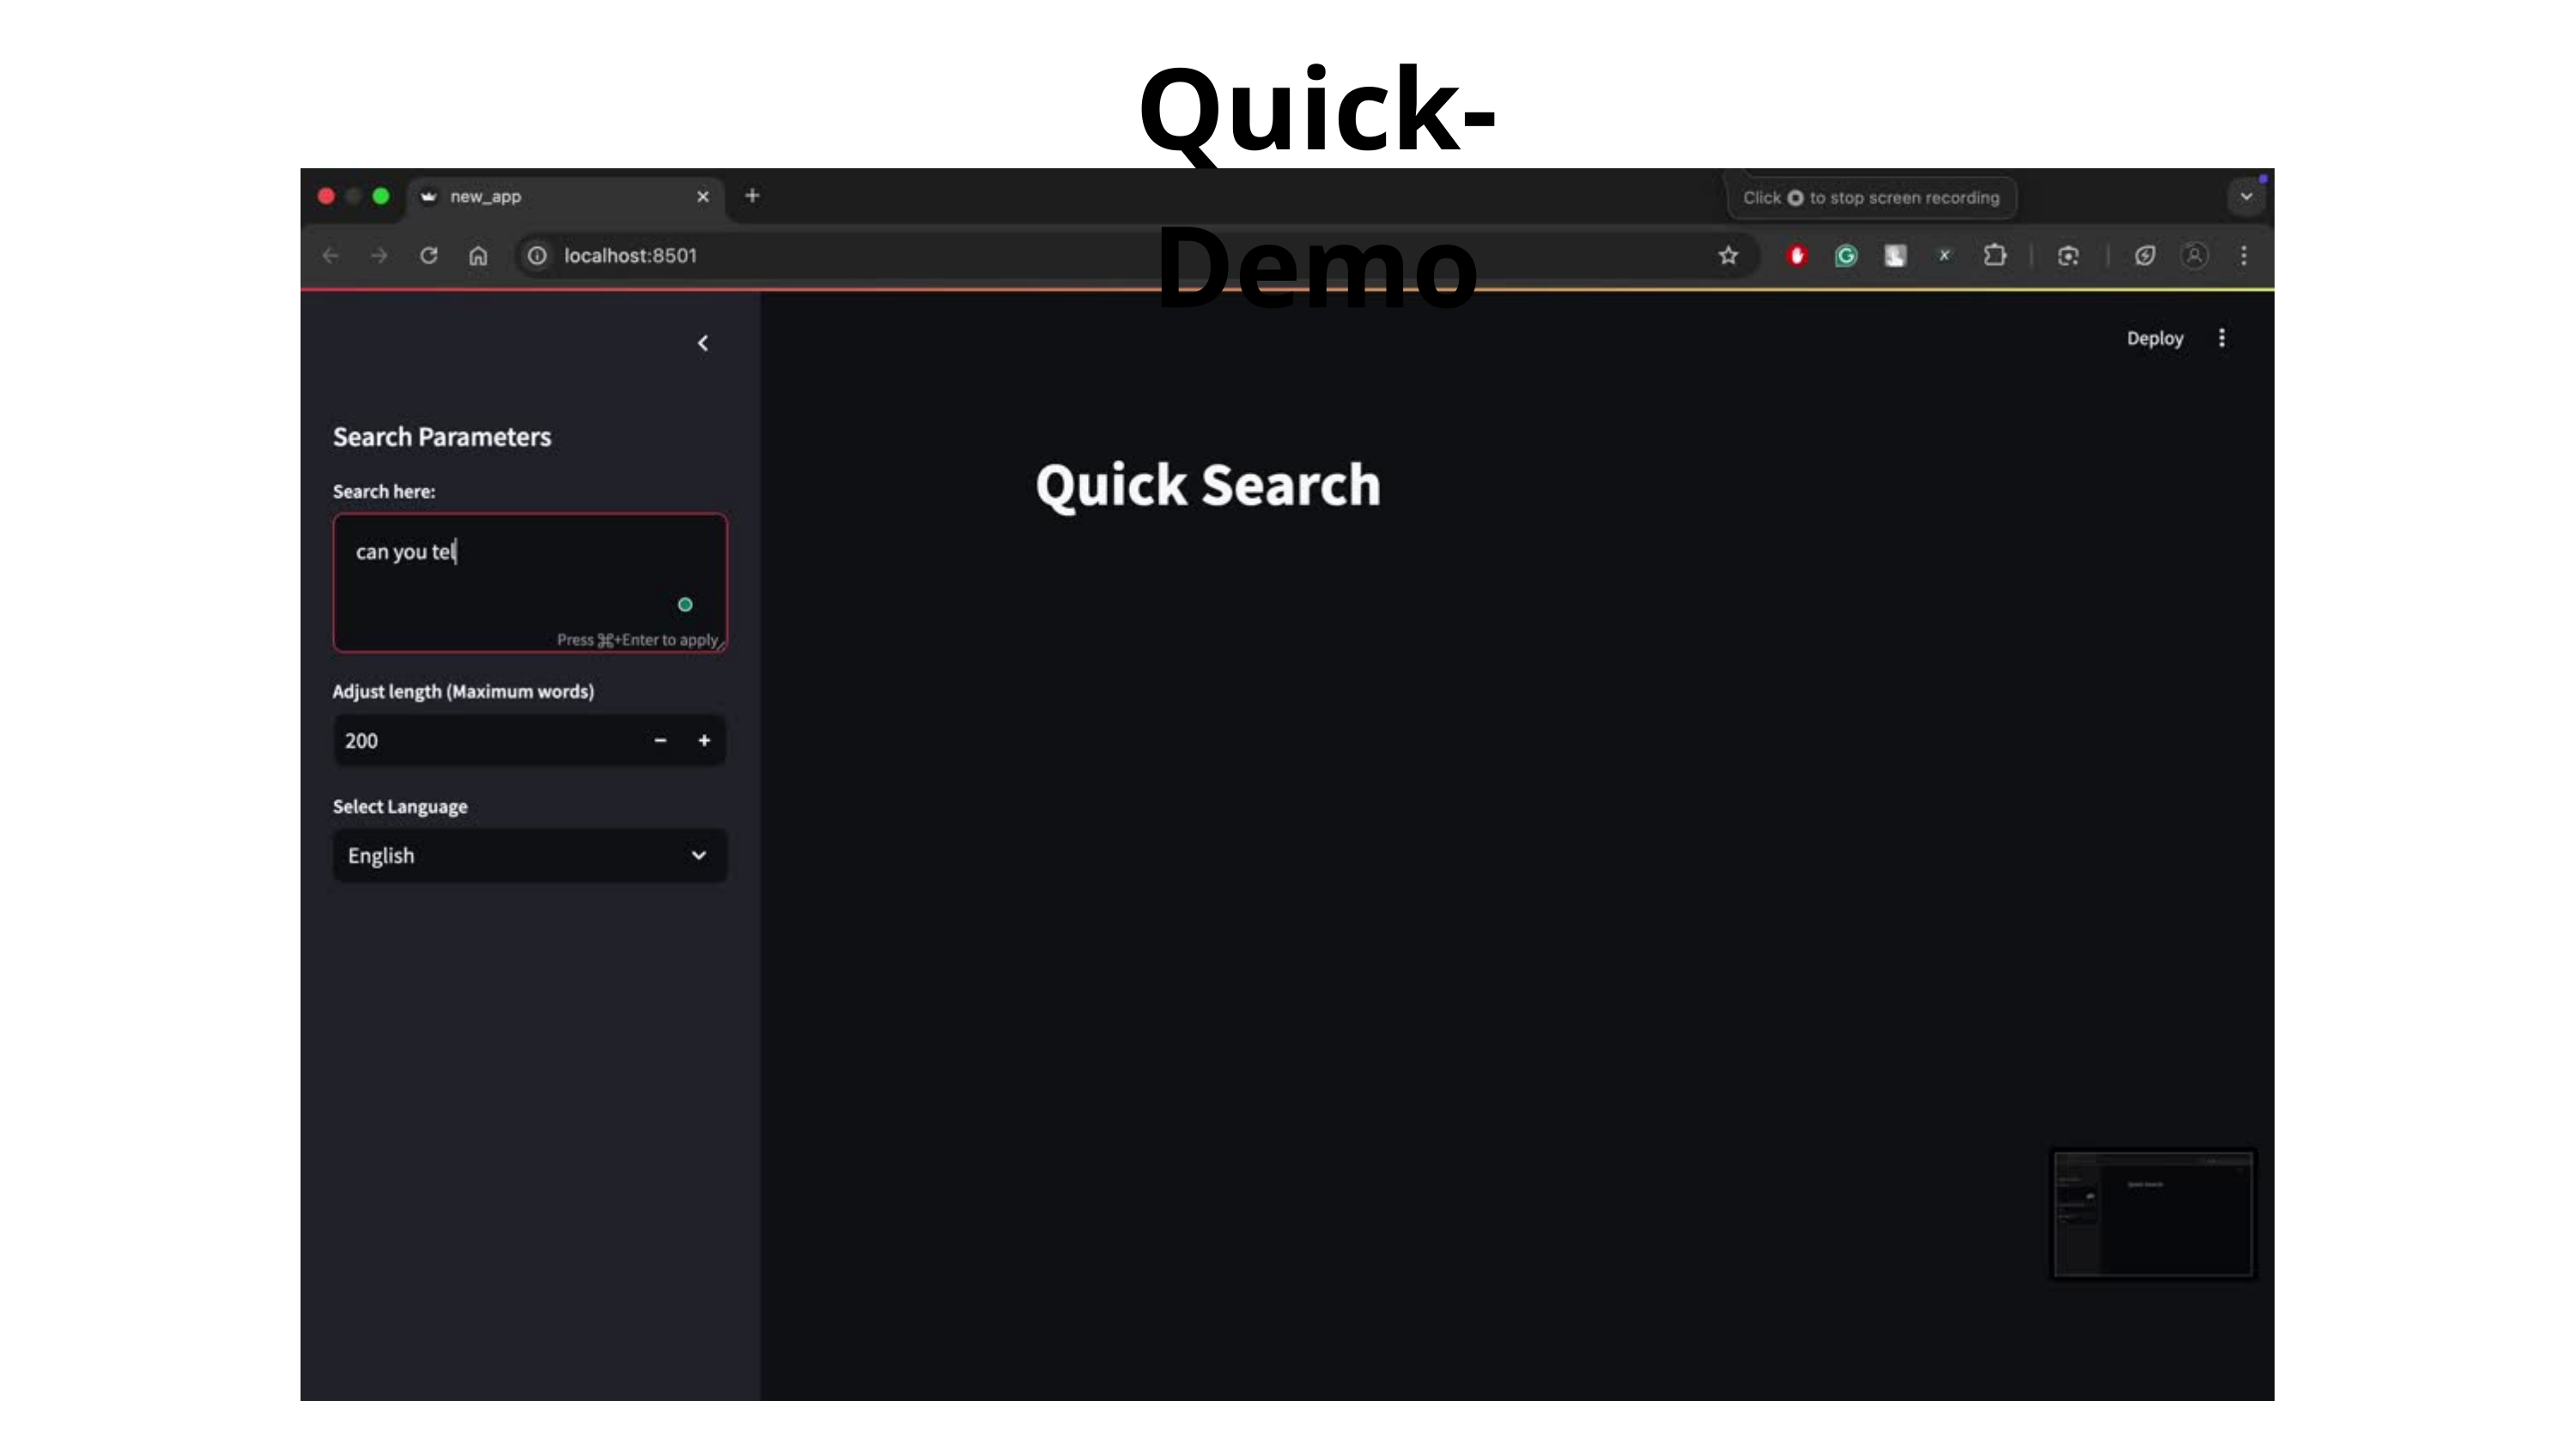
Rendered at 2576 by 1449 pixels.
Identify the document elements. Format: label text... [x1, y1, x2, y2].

text_box Quick-Demo [1030, 14, 1604, 166]
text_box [300, 167, 2276, 1402]
